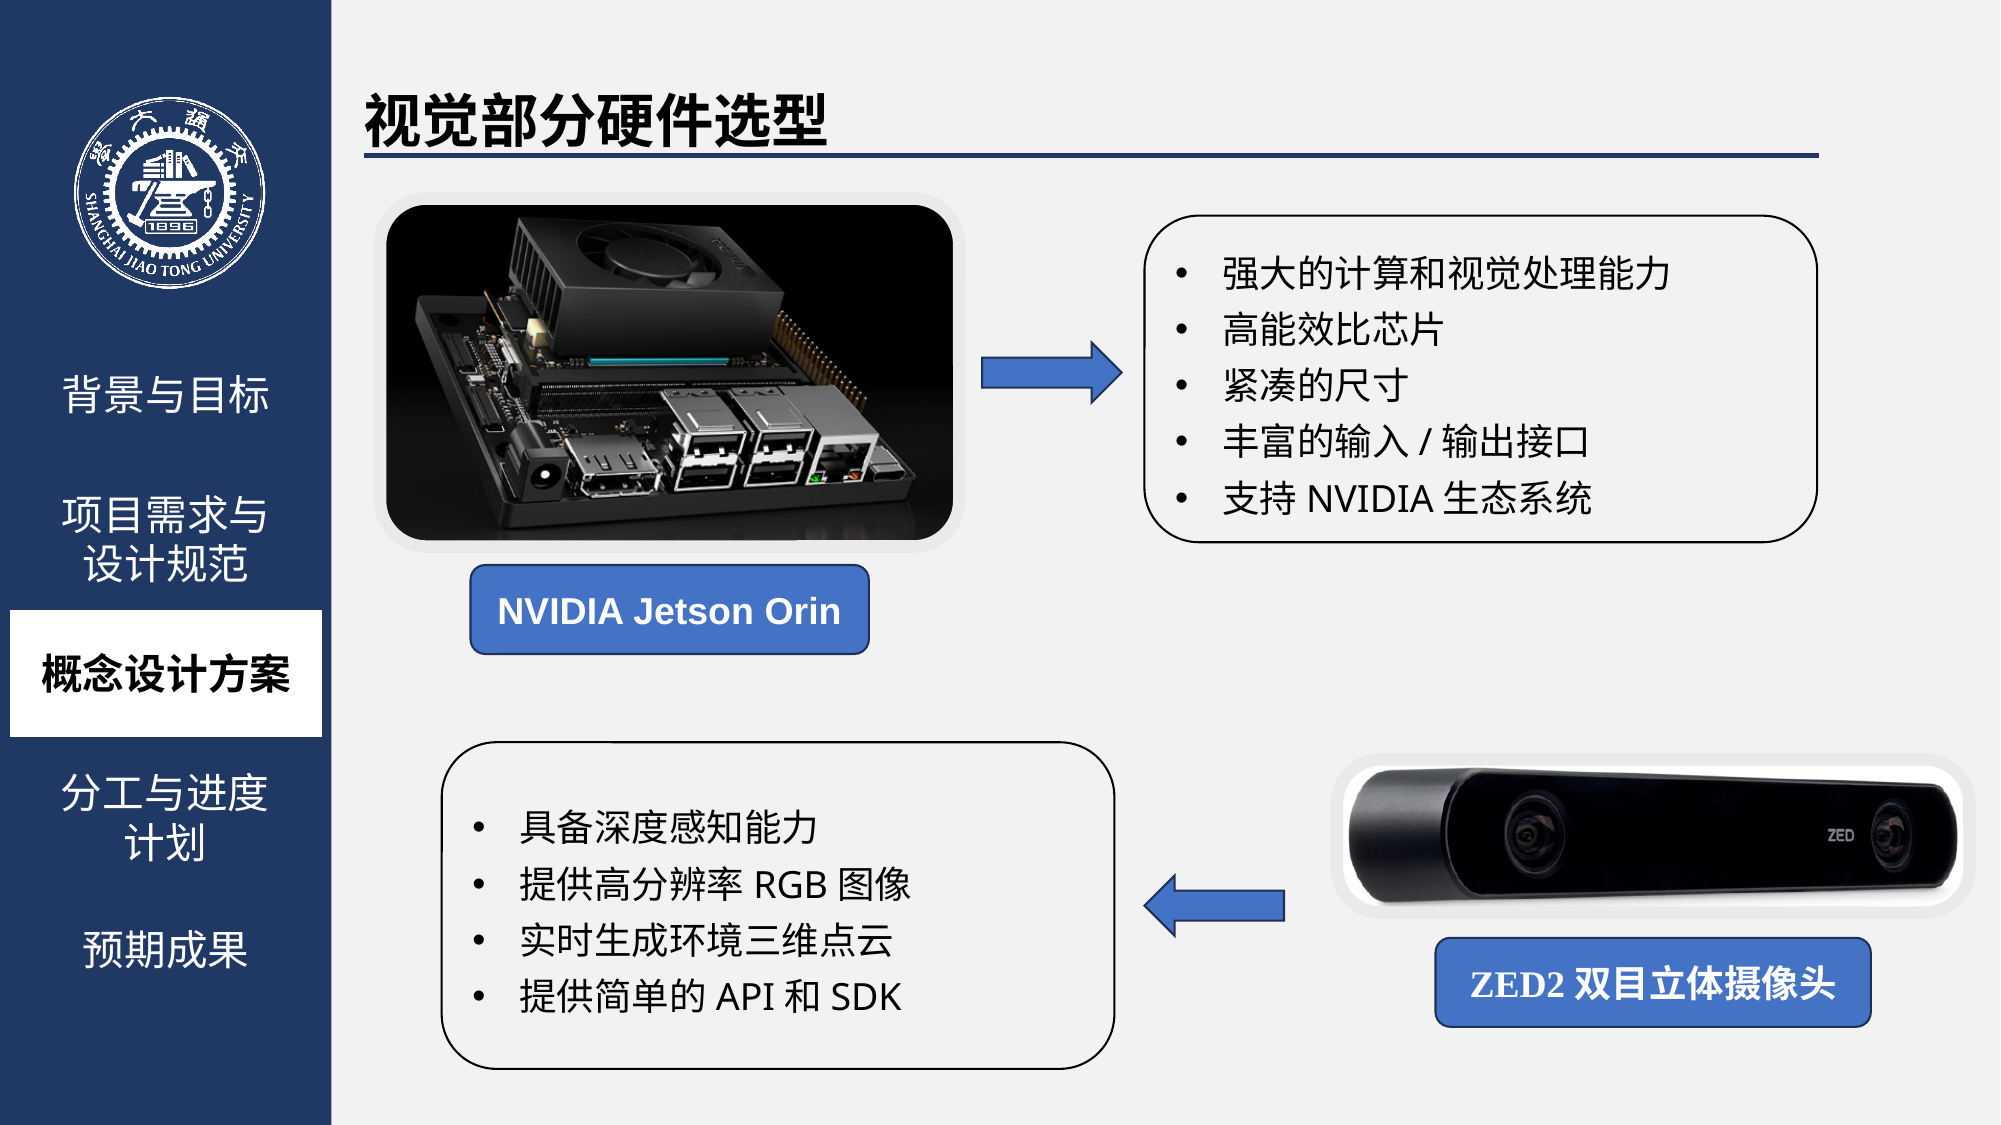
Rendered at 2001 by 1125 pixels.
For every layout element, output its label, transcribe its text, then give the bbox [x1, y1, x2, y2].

text_box ZED2双目立体摄像头 [1434, 936, 1872, 1028]
picture [36, 92, 295, 294]
text_box 强大的计算和视觉处理能力 高能效比芯片 紧凑的尺寸 丰富的输入/输出接口 支持NVIDIA生态系统 [1143, 214, 1819, 544]
text_box [1143, 873, 1286, 939]
picture [1336, 759, 1970, 913]
picture [380, 198, 960, 547]
text_box 视觉部分硬件选型 [348, 6, 1046, 162]
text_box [14, 361, 318, 983]
text_box 具备深度感知能力 提供高分辨率RGB图像 实时生成环境三维点云 提供简单的API和SDK [440, 741, 1116, 1070]
text_box NVIDIA Jetson Orin [469, 563, 870, 656]
text_box [981, 340, 1124, 406]
